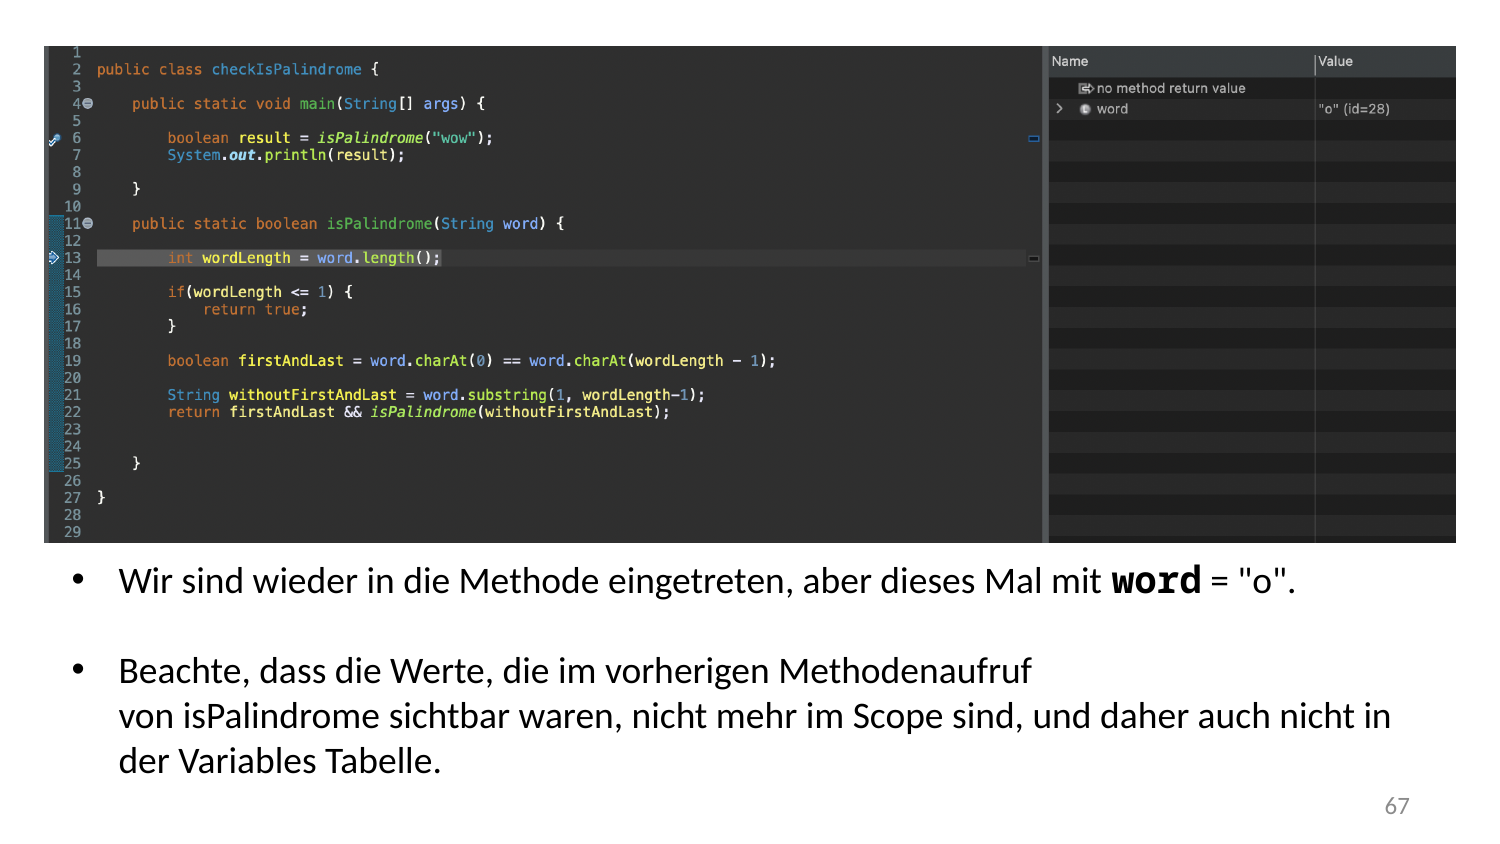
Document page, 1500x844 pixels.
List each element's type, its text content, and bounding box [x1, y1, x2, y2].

picture [44, 46, 1456, 543]
slide_number 67 [1074, 789, 1425, 827]
text_box Wir sind wieder in die Methode eingetreten, aber dieses Mal mit word = "o". Beachte, dass die Werte, die im vorherigen Methodenaufruf von isPalindrome sichtbar waren, nicht mehr im Scope sind, und daher auch nicht in der Variables Tabelle. [56, 552, 1425, 789]
